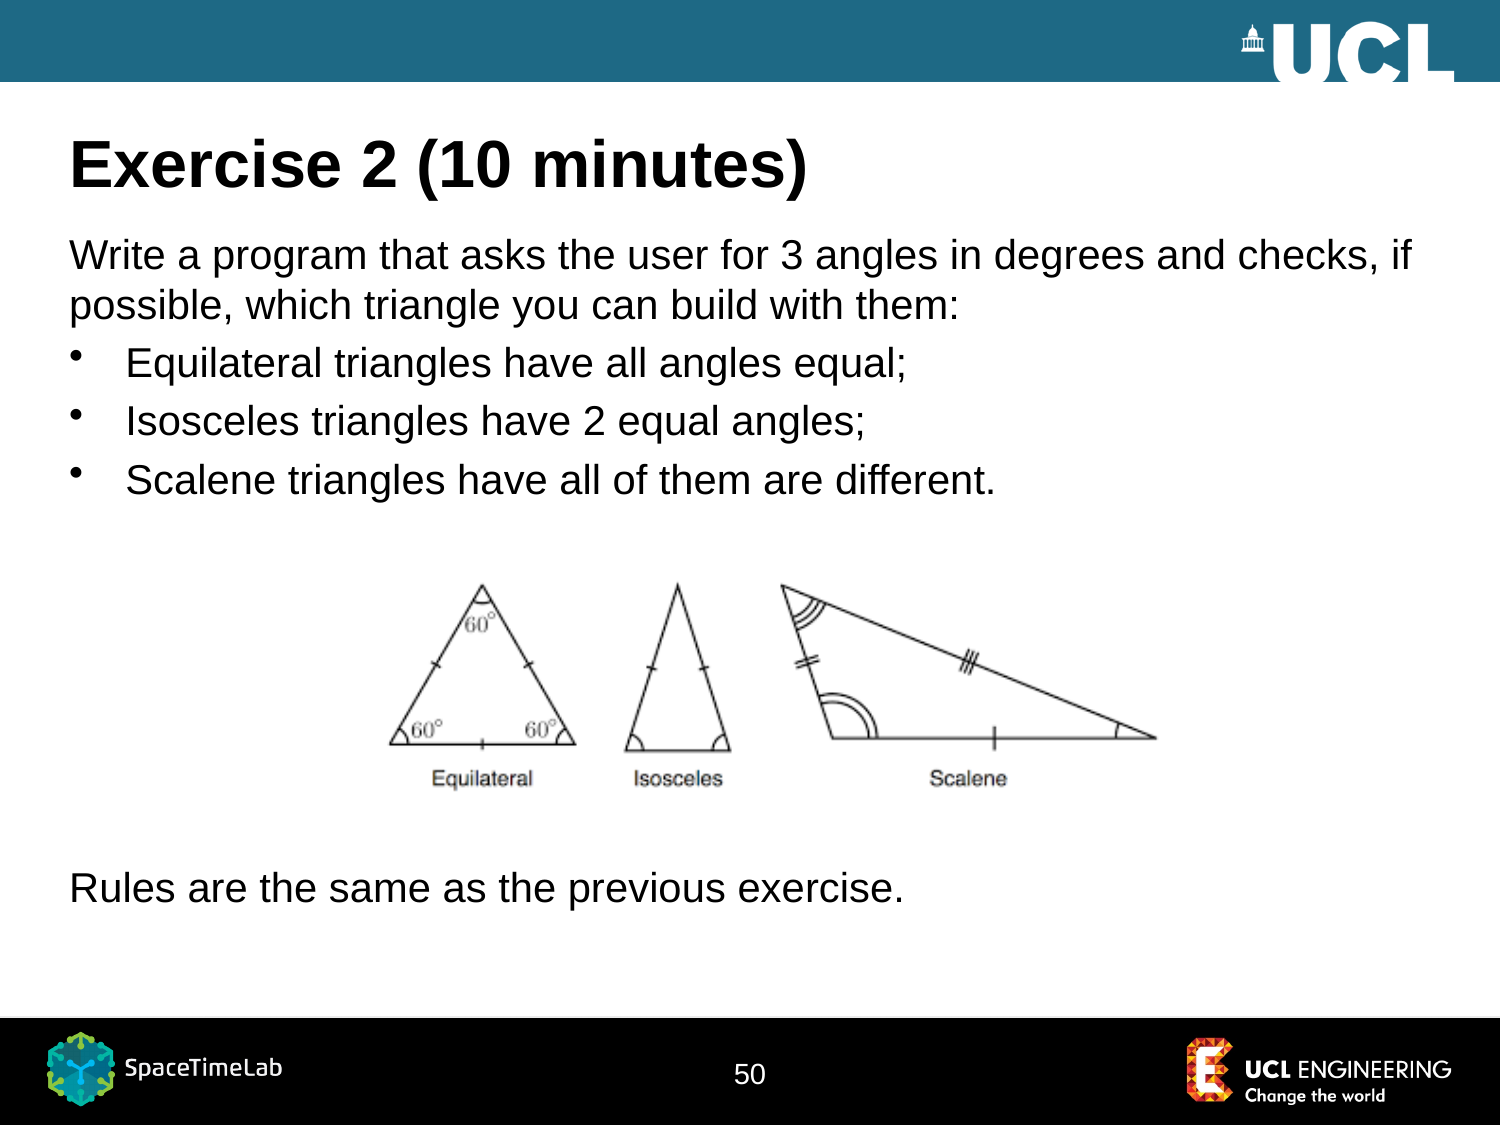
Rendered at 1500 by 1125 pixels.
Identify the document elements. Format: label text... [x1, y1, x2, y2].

footer 50 [496, 1042, 1004, 1103]
title Exercise 2 (10 minutes) [54, 113, 1447, 197]
picture [0, 990, 1500, 1125]
picture [371, 573, 1176, 797]
list Write a program that asks the user for 3 angles in degrees and checks, if possible, which triangle you can build with them: Equilateral triangles have all angles equal; Isosceles triangles have 2 equal angles; Scalene triangles have all of them are different. Rules are the same as the previous exercise. [54, 219, 1447, 988]
